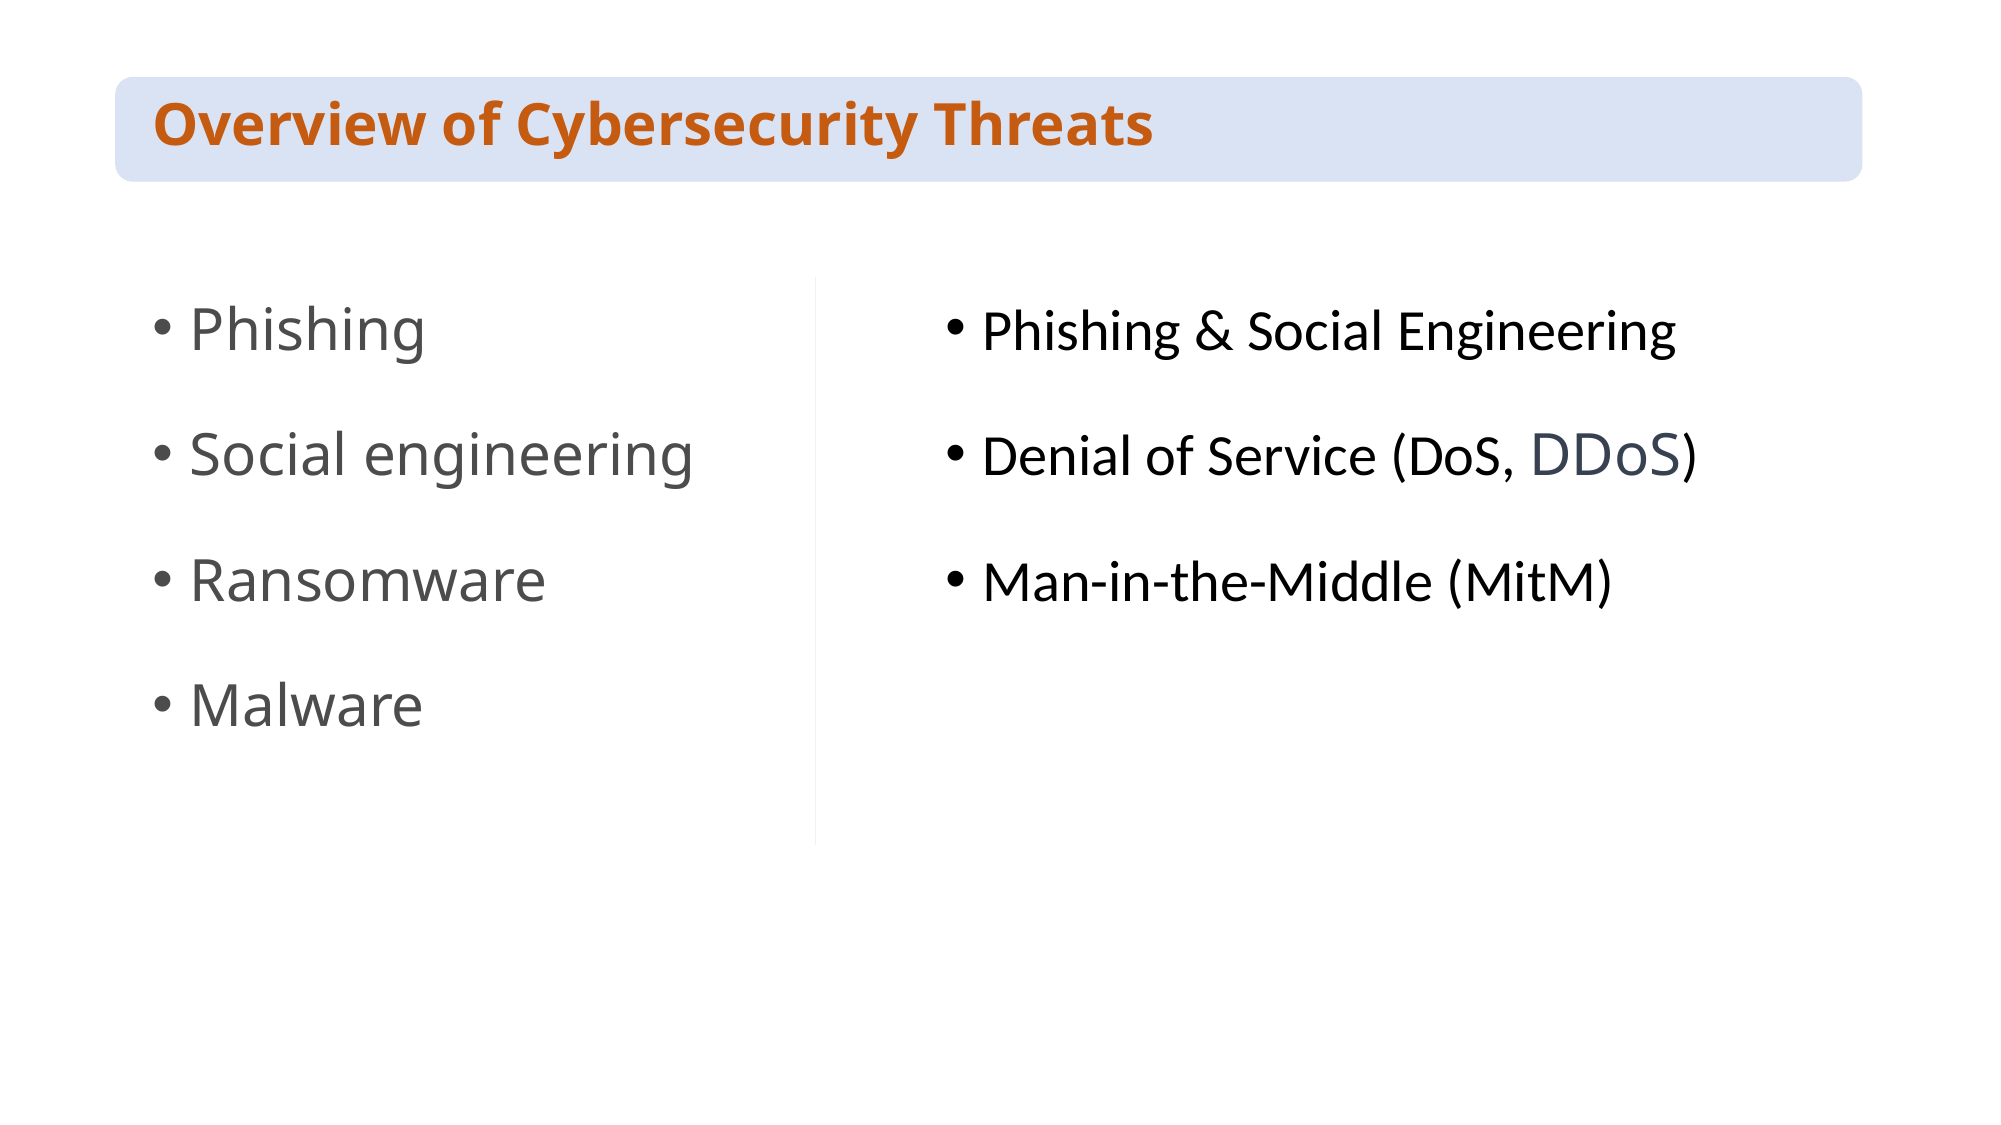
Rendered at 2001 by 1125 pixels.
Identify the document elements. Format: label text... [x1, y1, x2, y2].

list Phishing Social engineering Ransomware Malware [137, 249, 930, 996]
text_box [114, 75, 137, 183]
text_box [1209, 75, 1864, 183]
text_box Phishing & Social Engineering Denial of Service (DoS, DDoS) Man-in-the-Middle (MitM) [930, 249, 1766, 996]
title Overview of Cybersecurity Threats [137, 59, 1209, 194]
